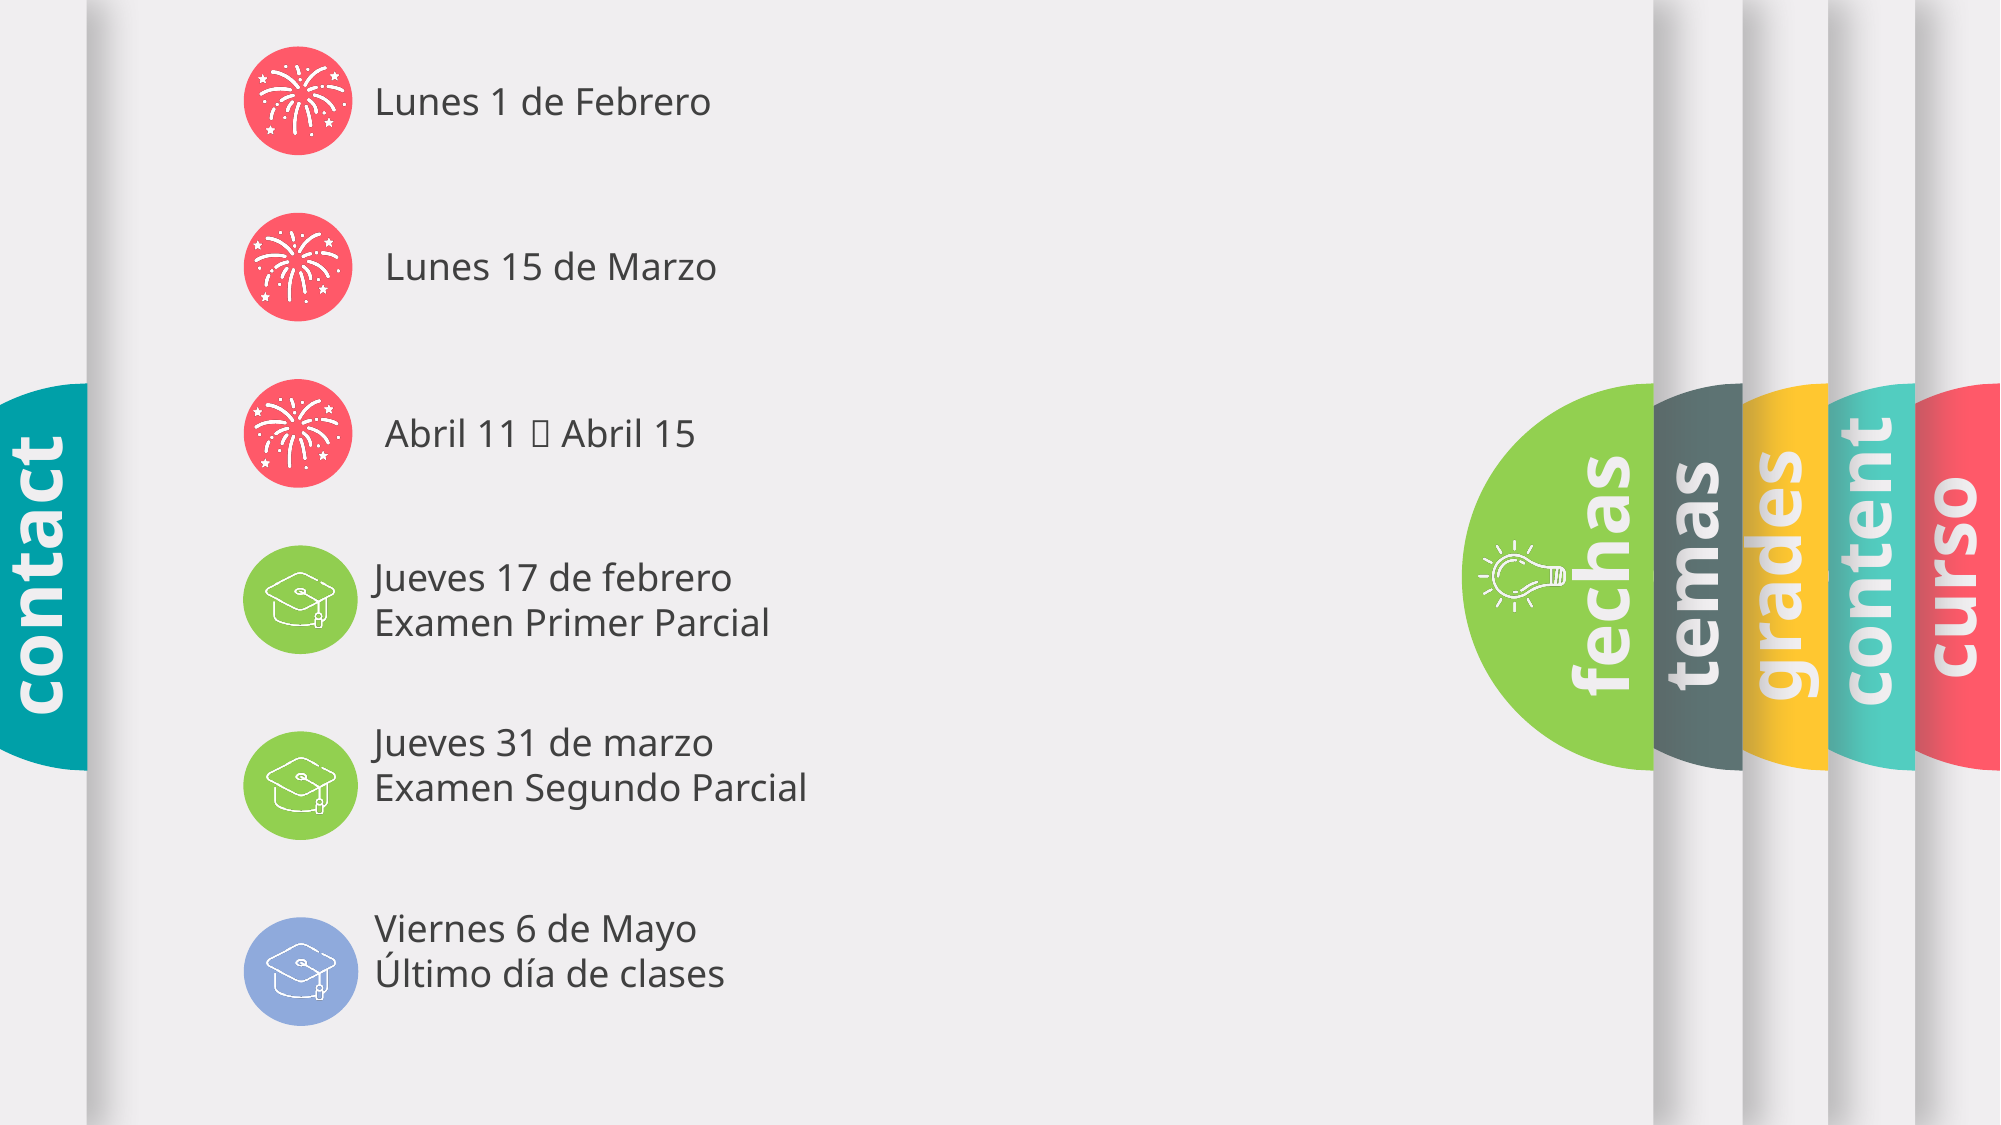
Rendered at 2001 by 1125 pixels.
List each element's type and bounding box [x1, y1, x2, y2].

text_box [243, 711, 831, 840]
text_box [243, 545, 830, 655]
text_box [1829, 0, 1916, 1125]
text_box [1654, 0, 1743, 1125]
text_box [1916, 0, 2000, 1125]
text_box [1743, 0, 1829, 1125]
text_box [243, 212, 764, 322]
text_box [243, 897, 831, 1026]
text_box [88, 0, 1654, 1125]
text_box [243, 379, 764, 488]
text_box [0, 0, 88, 1125]
text_box [243, 46, 754, 156]
